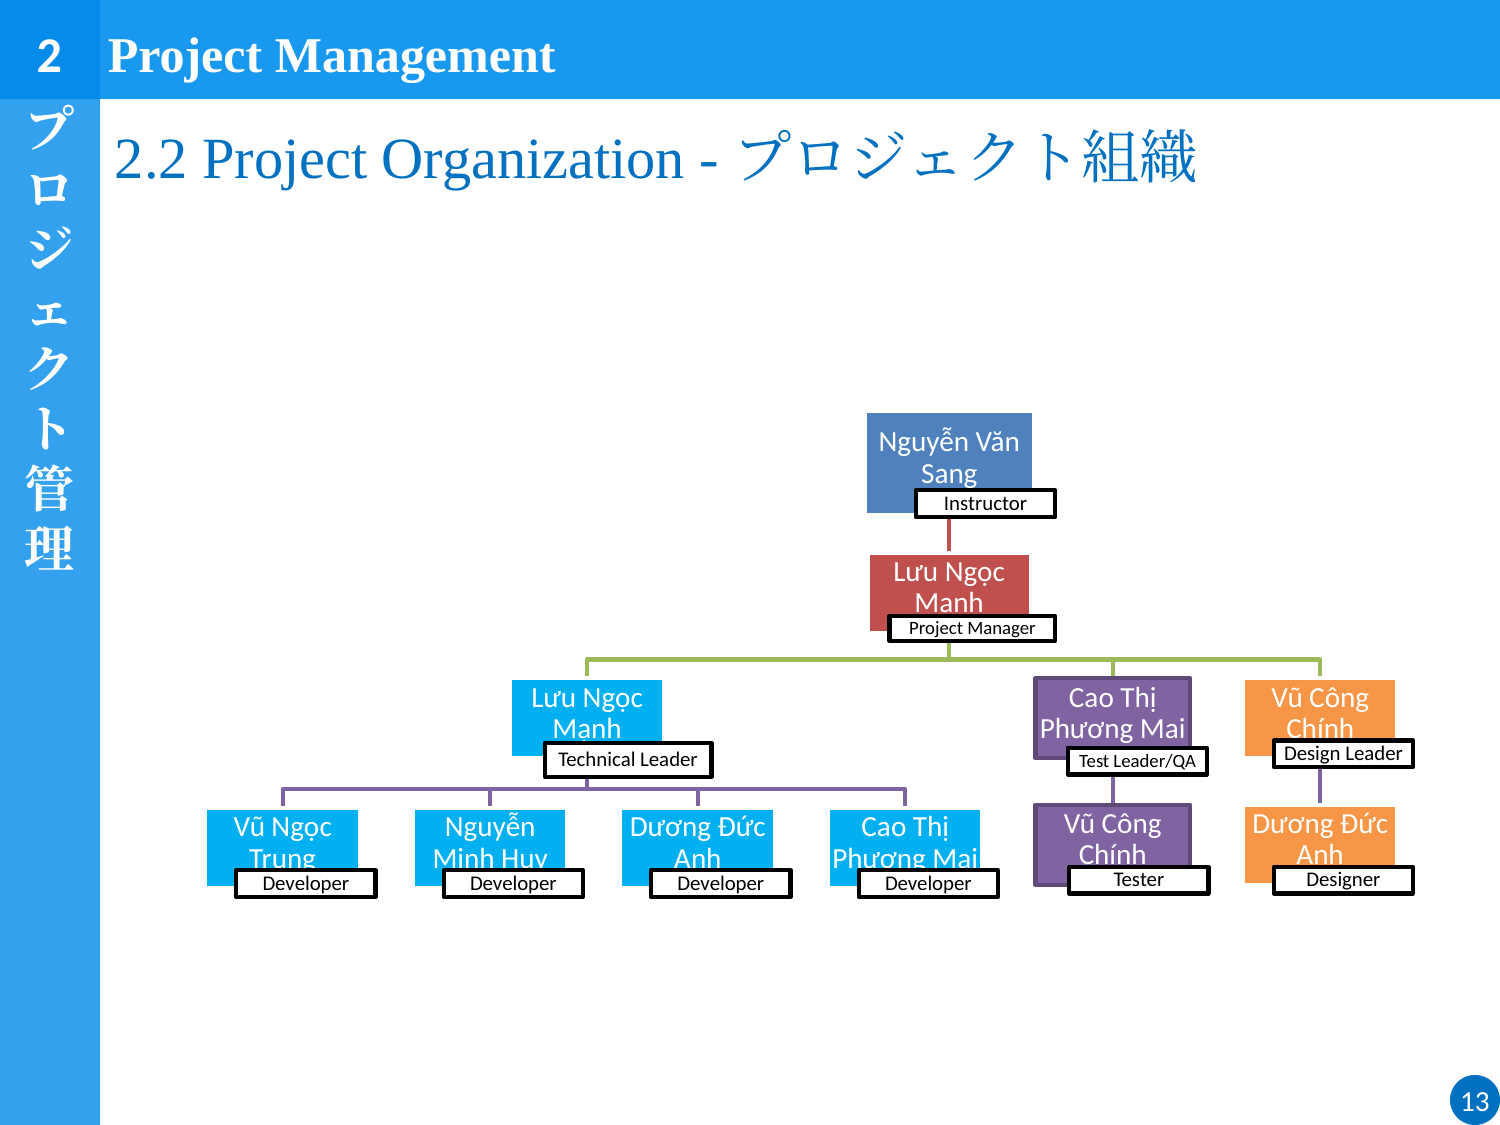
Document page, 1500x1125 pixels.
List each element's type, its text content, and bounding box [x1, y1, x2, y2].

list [193, 195, 1426, 1113]
picture [1488, 1113, 1500, 1125]
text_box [5, 14, 706, 590]
text_box 13 [1447, 1072, 1500, 1125]
picture [0, 0, 1500, 1125]
title 2.2 Project Organization -プロジェクト組織 [711, 102, 1450, 208]
